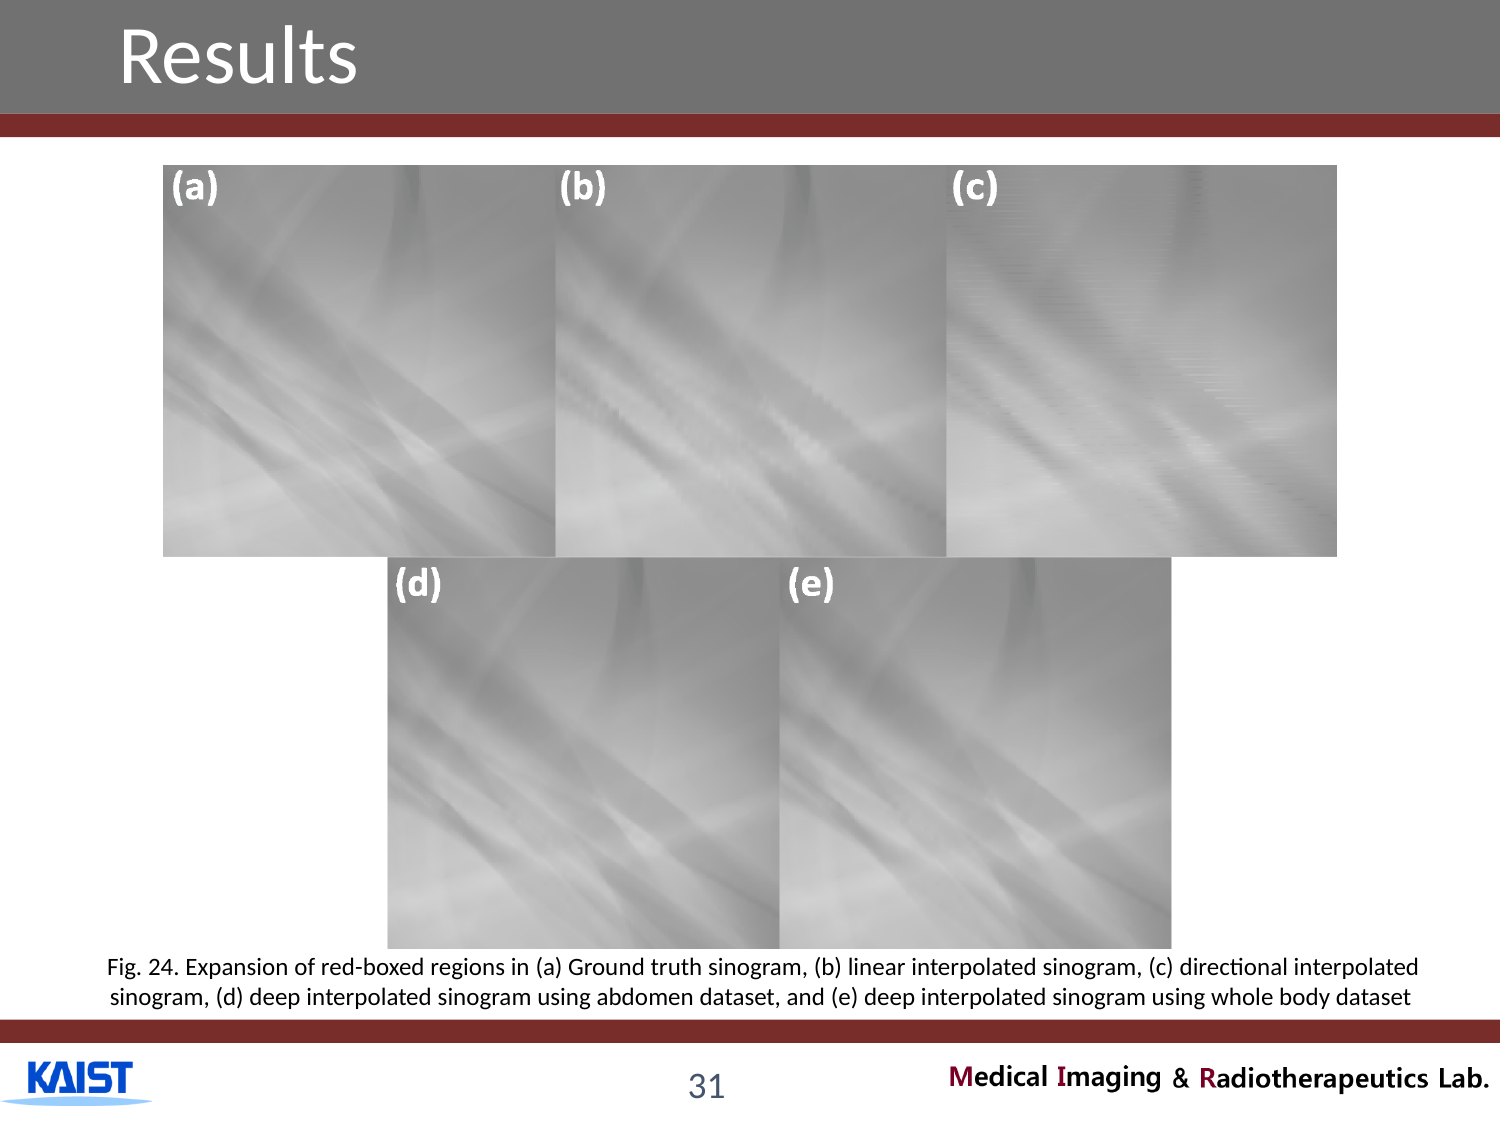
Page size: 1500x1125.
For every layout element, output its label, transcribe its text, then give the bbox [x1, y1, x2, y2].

picture [0, 1054, 153, 1106]
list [163, 165, 1337, 949]
text_box Fig. 24. Expansion of red-boxed regions in (a) Ground truth sinogram, (b) linear interpolated sinogram, (c) directional interpolated sinogram, (d) deep interpolated sinogram using abdomen dataset, and (e) deep interpolated sinogram using whole body dataset [86, 943, 1443, 1019]
picture [936, 1054, 1500, 1095]
title Results [103, 0, 1397, 113]
